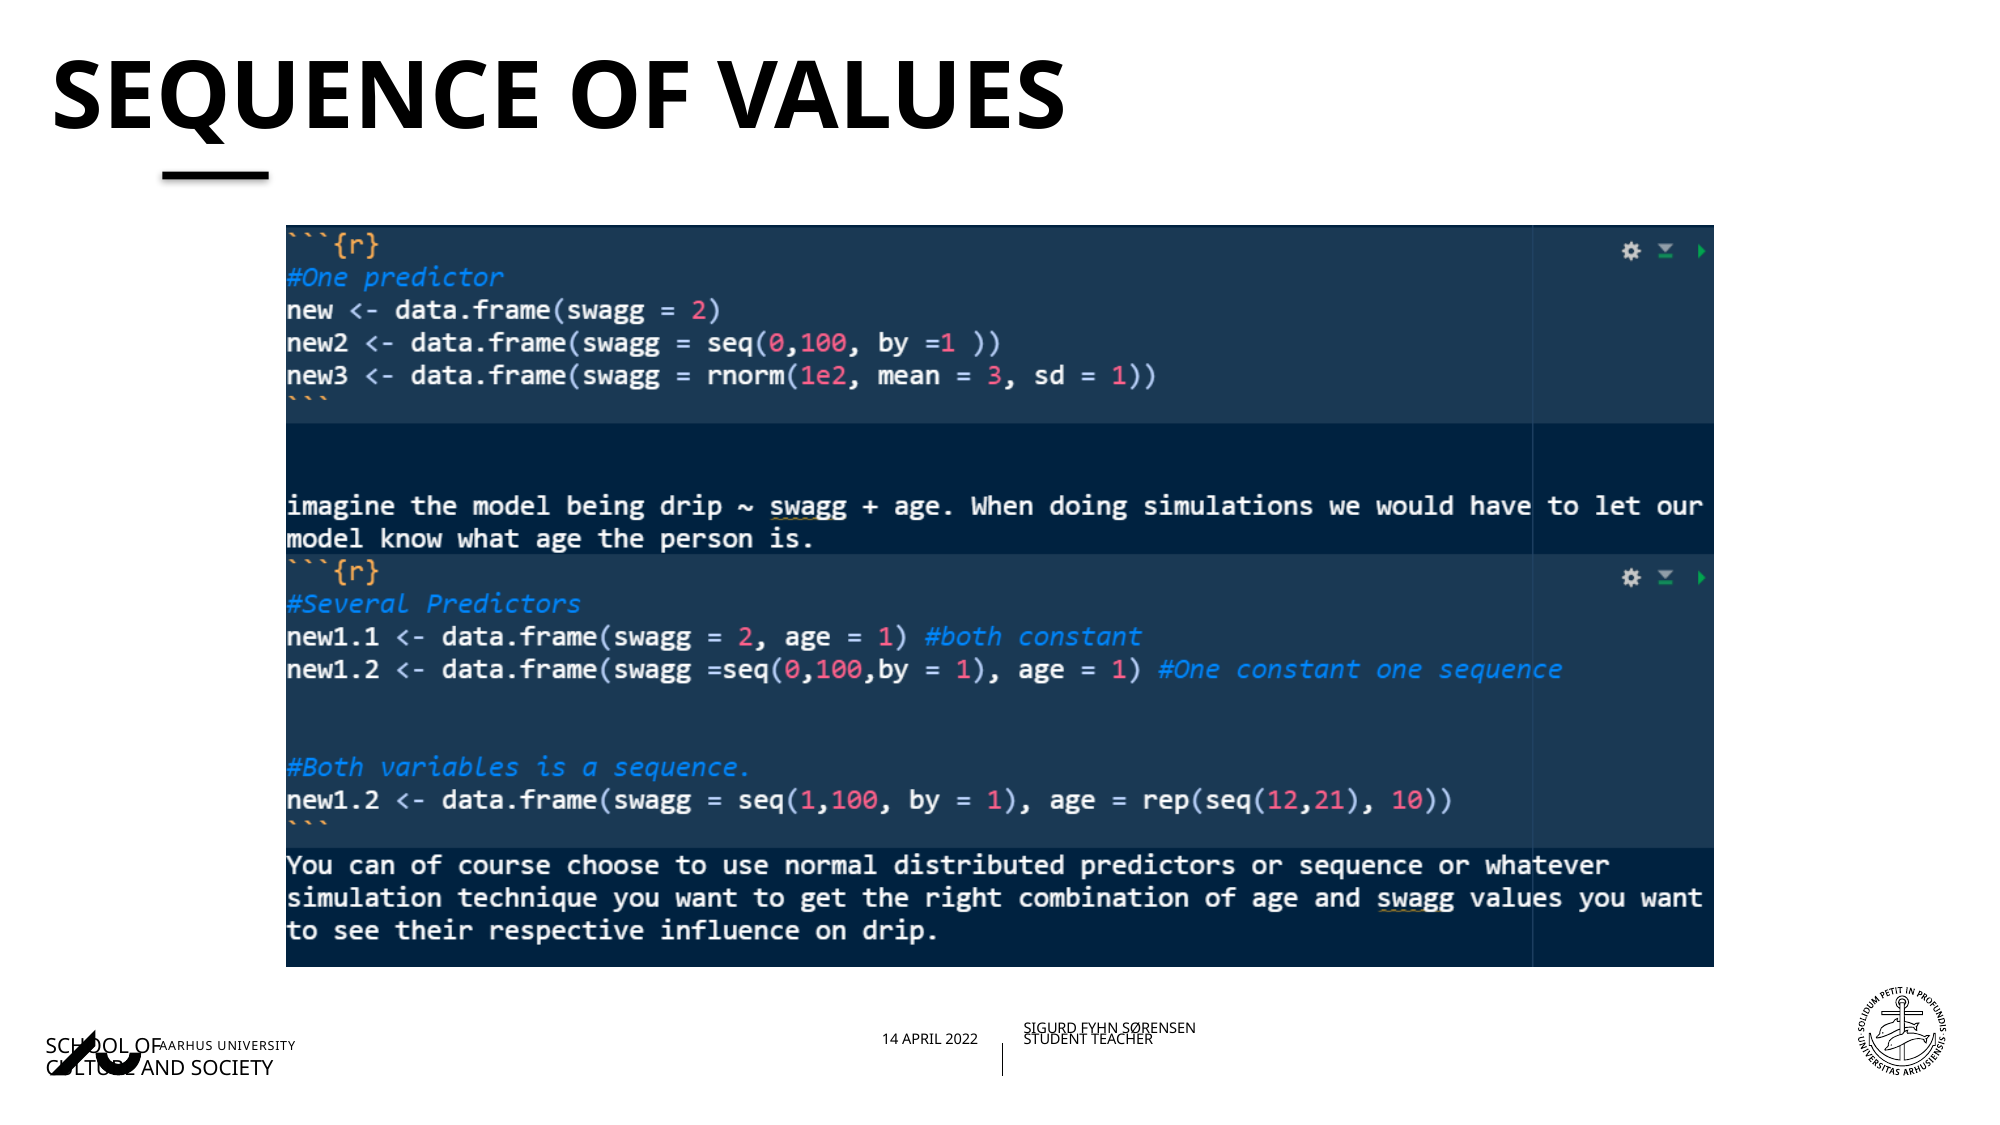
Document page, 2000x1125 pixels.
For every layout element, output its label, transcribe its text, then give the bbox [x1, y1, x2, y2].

title Sequence of values [51, 37, 1948, 162]
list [286, 224, 1714, 968]
